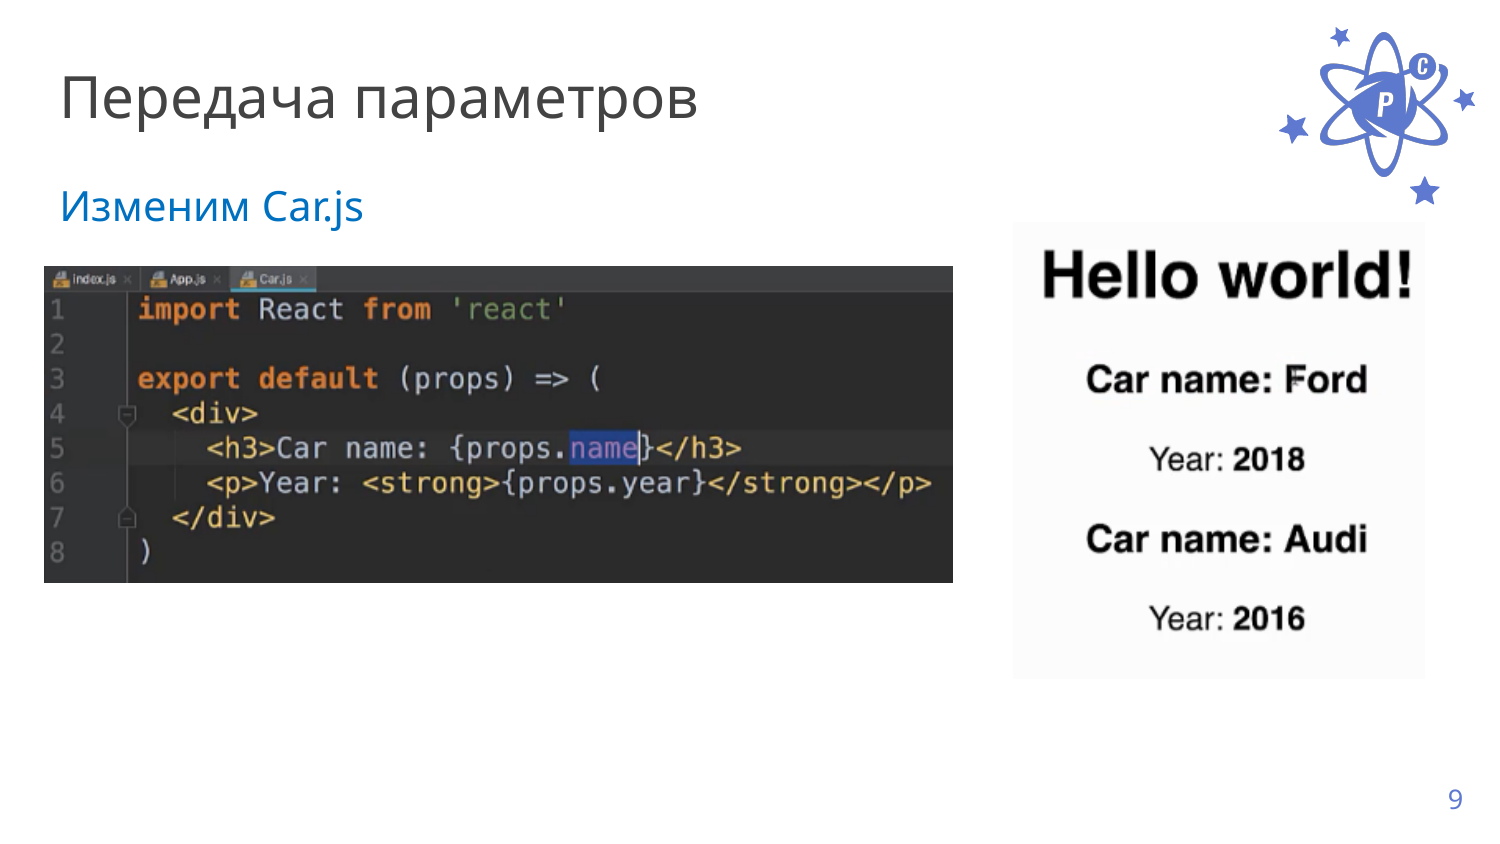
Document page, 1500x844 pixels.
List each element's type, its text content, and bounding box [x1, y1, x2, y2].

text_box Передача параметров Изменим Car.js [44, 44, 1283, 233]
slide_number 9 [1411, 753, 1500, 844]
picture [43, 266, 953, 583]
picture [1013, 222, 1426, 679]
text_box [1278, 25, 1477, 205]
